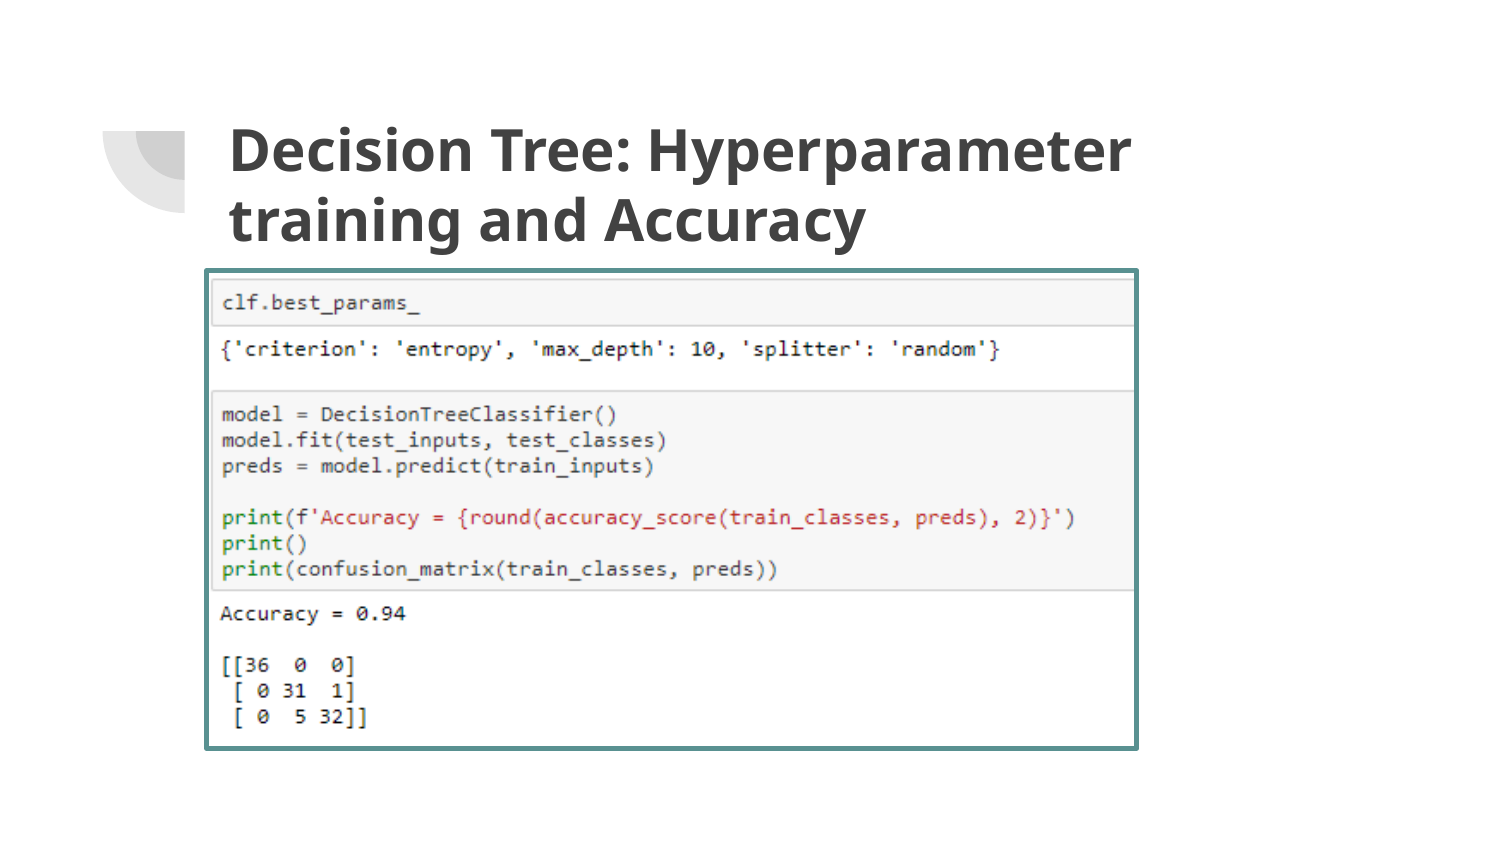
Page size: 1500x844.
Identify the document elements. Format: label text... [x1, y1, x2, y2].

picture [208, 272, 1135, 747]
title Decision Tree: Hyperparameter training and Accuracy [213, 97, 1313, 425]
